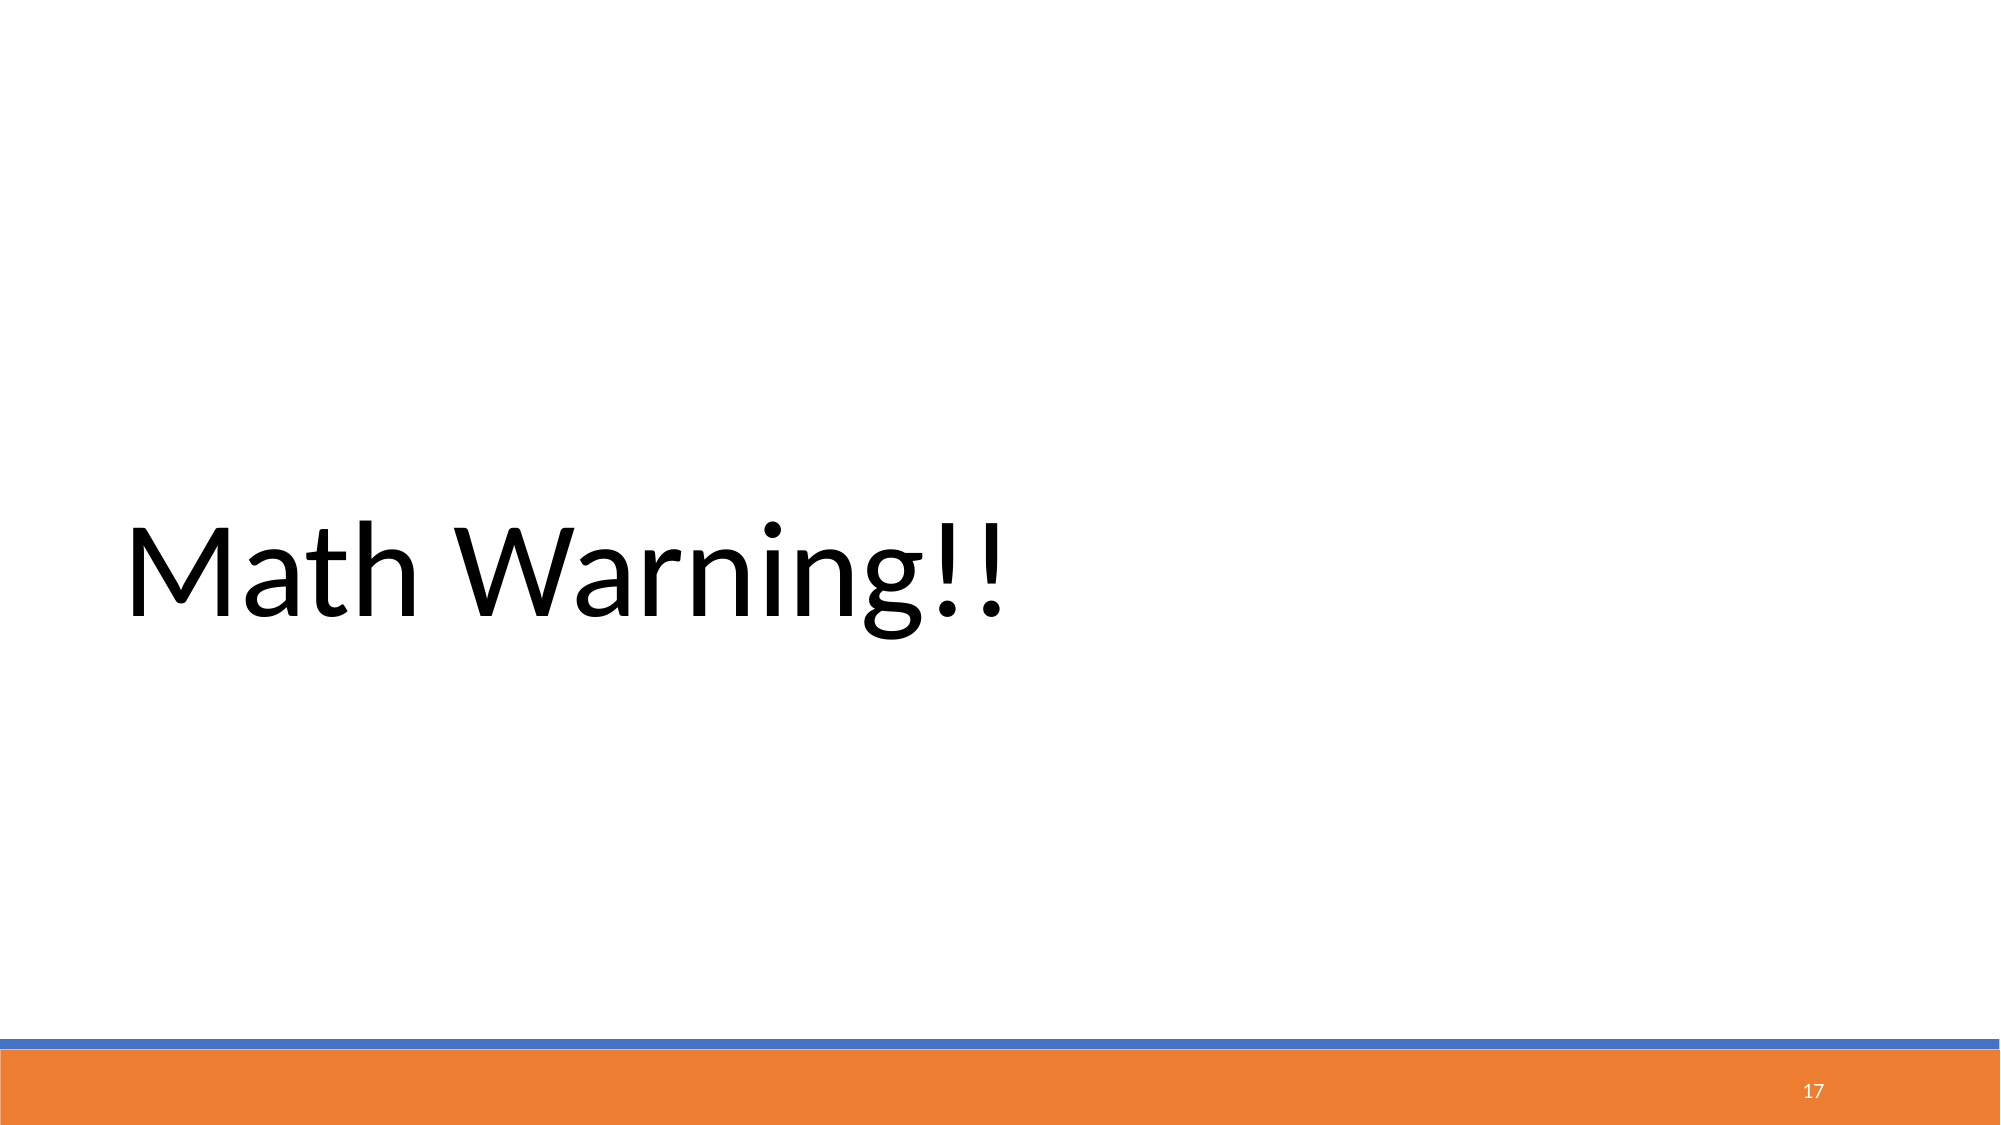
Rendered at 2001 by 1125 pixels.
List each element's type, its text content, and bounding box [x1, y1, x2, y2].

text_box Math Warning!! [108, 471, 1052, 652]
slide_number 17 [1624, 1059, 1840, 1120]
